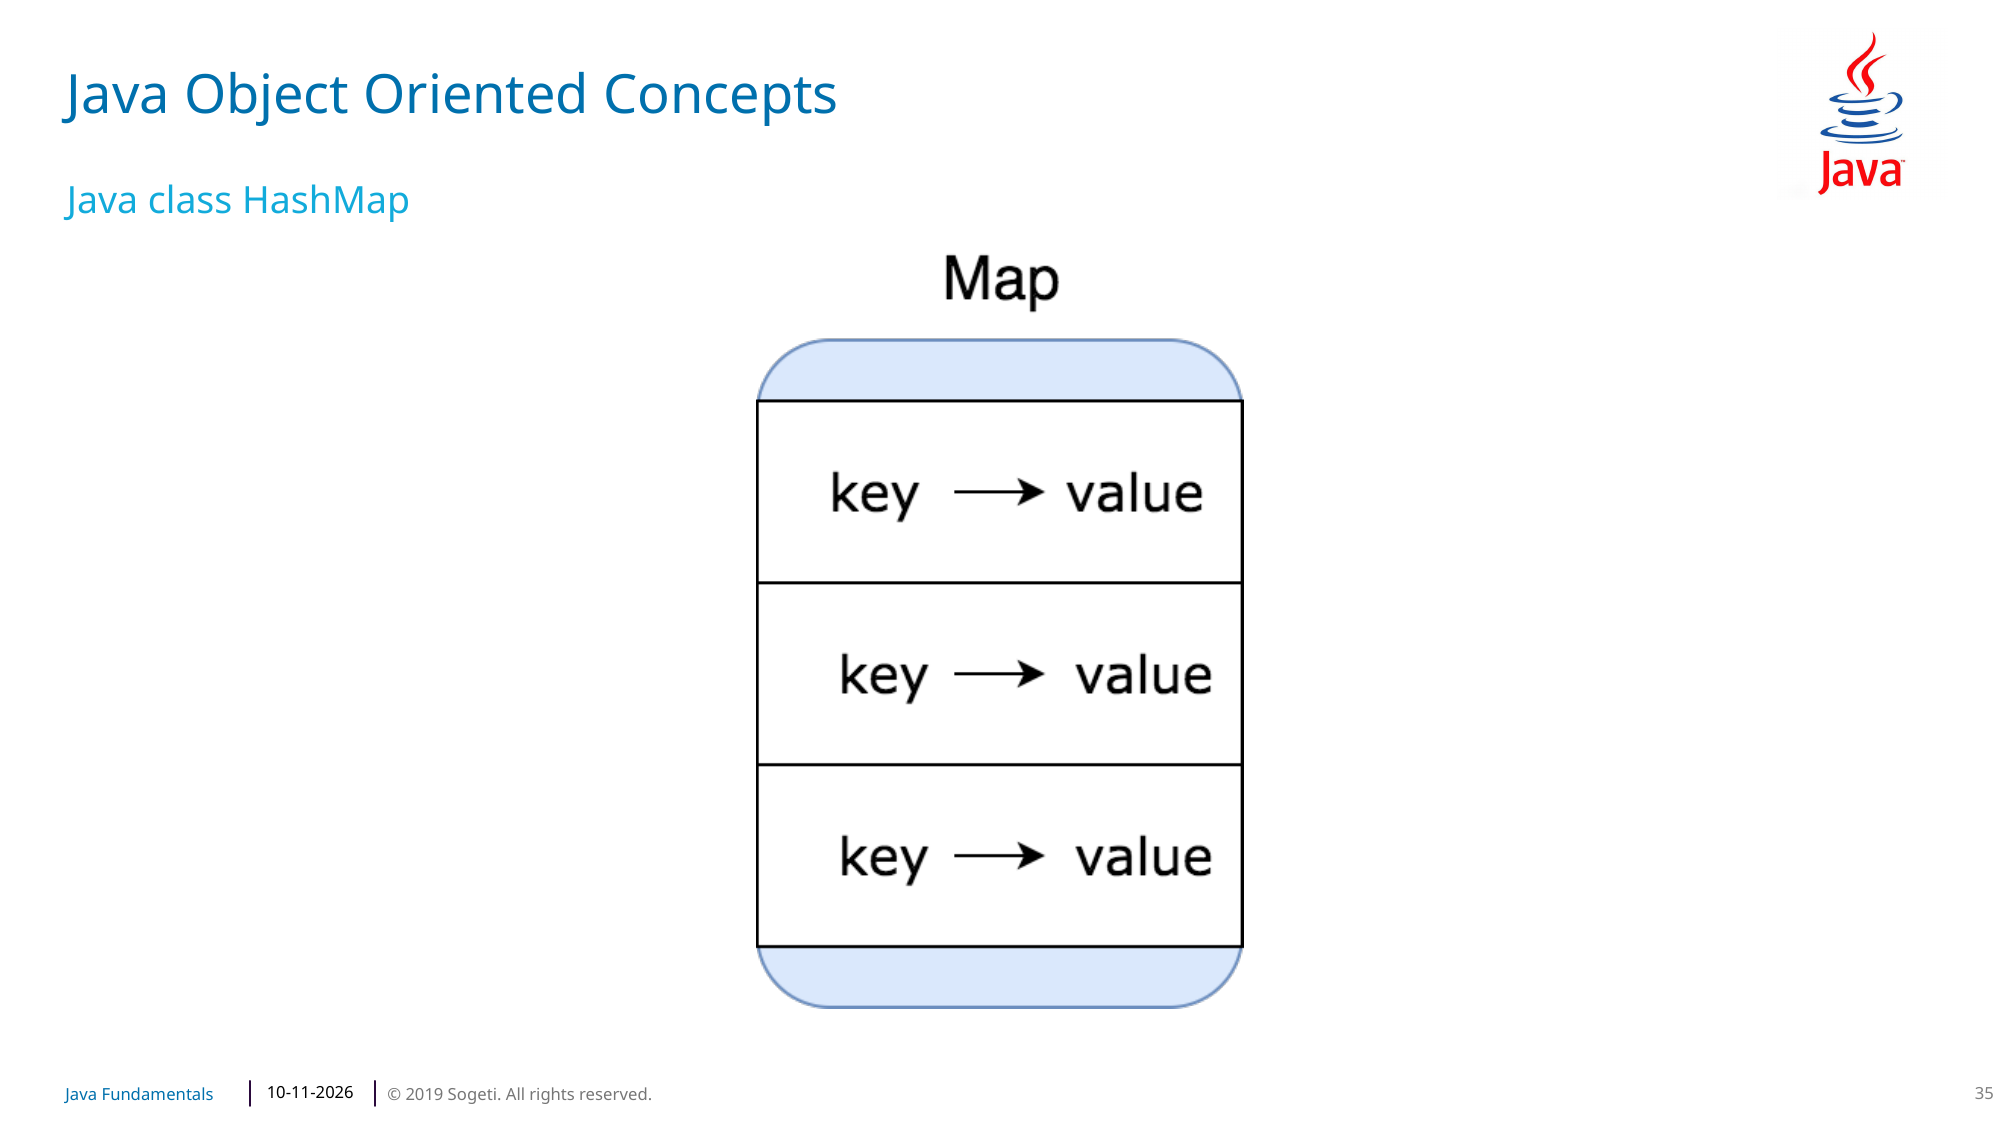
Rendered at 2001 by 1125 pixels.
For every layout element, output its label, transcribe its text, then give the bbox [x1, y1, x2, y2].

text_box Java class HashMap [66, 174, 1863, 242]
picture [1776, 28, 1948, 200]
picture [756, 245, 1244, 1009]
title Java Object Oriented Concepts [66, 66, 1776, 134]
